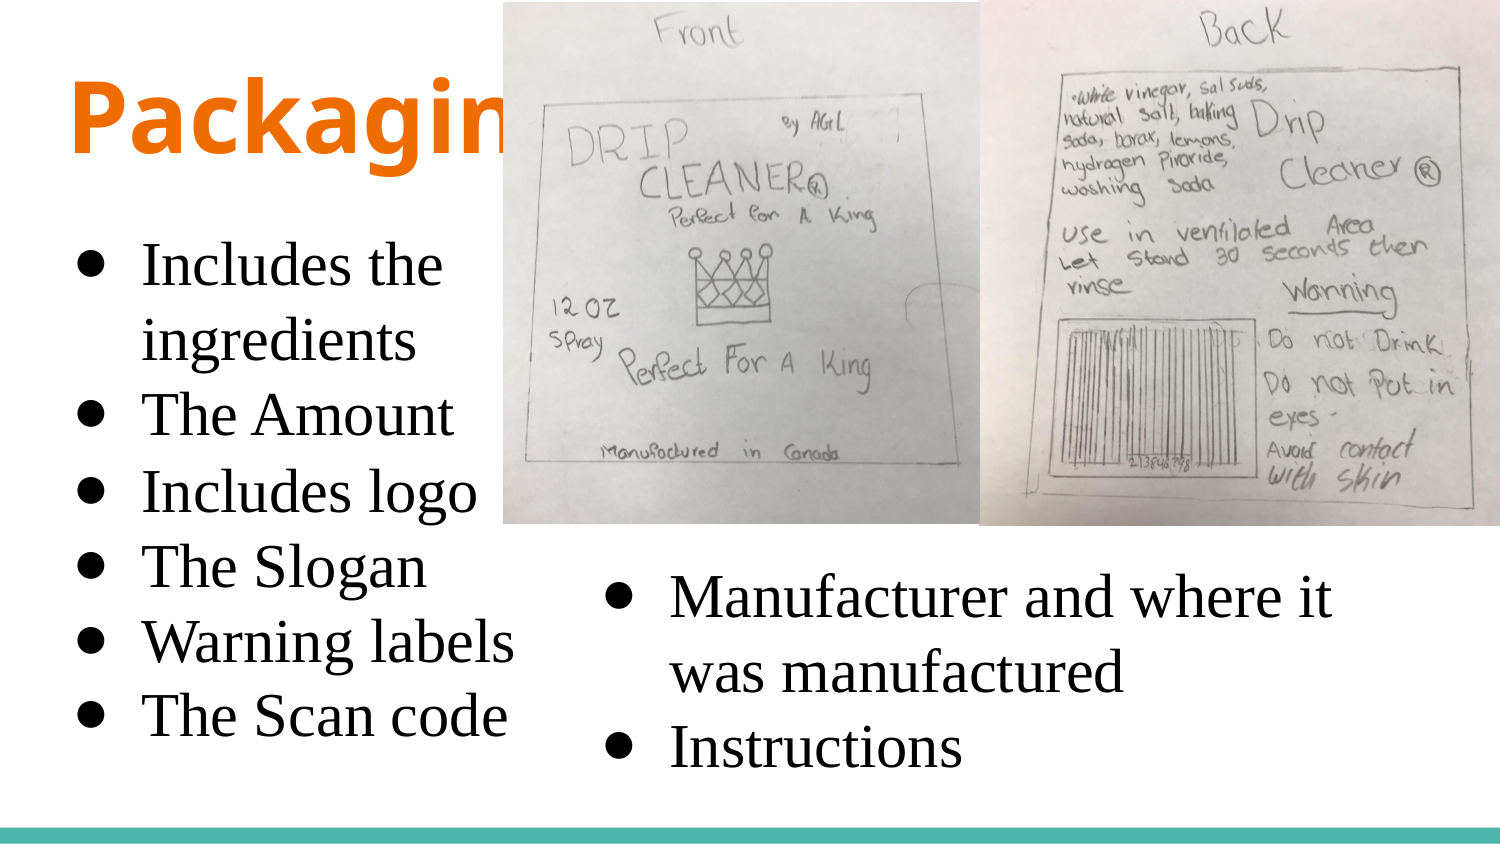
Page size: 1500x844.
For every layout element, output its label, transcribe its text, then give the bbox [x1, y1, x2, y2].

list Includes the ingredients The Amount [51, 207, 498, 434]
text_box Includes logo The Slogan Warning labels The Scan code [51, 434, 606, 823]
picture [503, 0, 1500, 526]
text_box Manufacturer and where it was manufactured Instructions [579, 540, 1428, 823]
title Packaging [51, 38, 498, 186]
